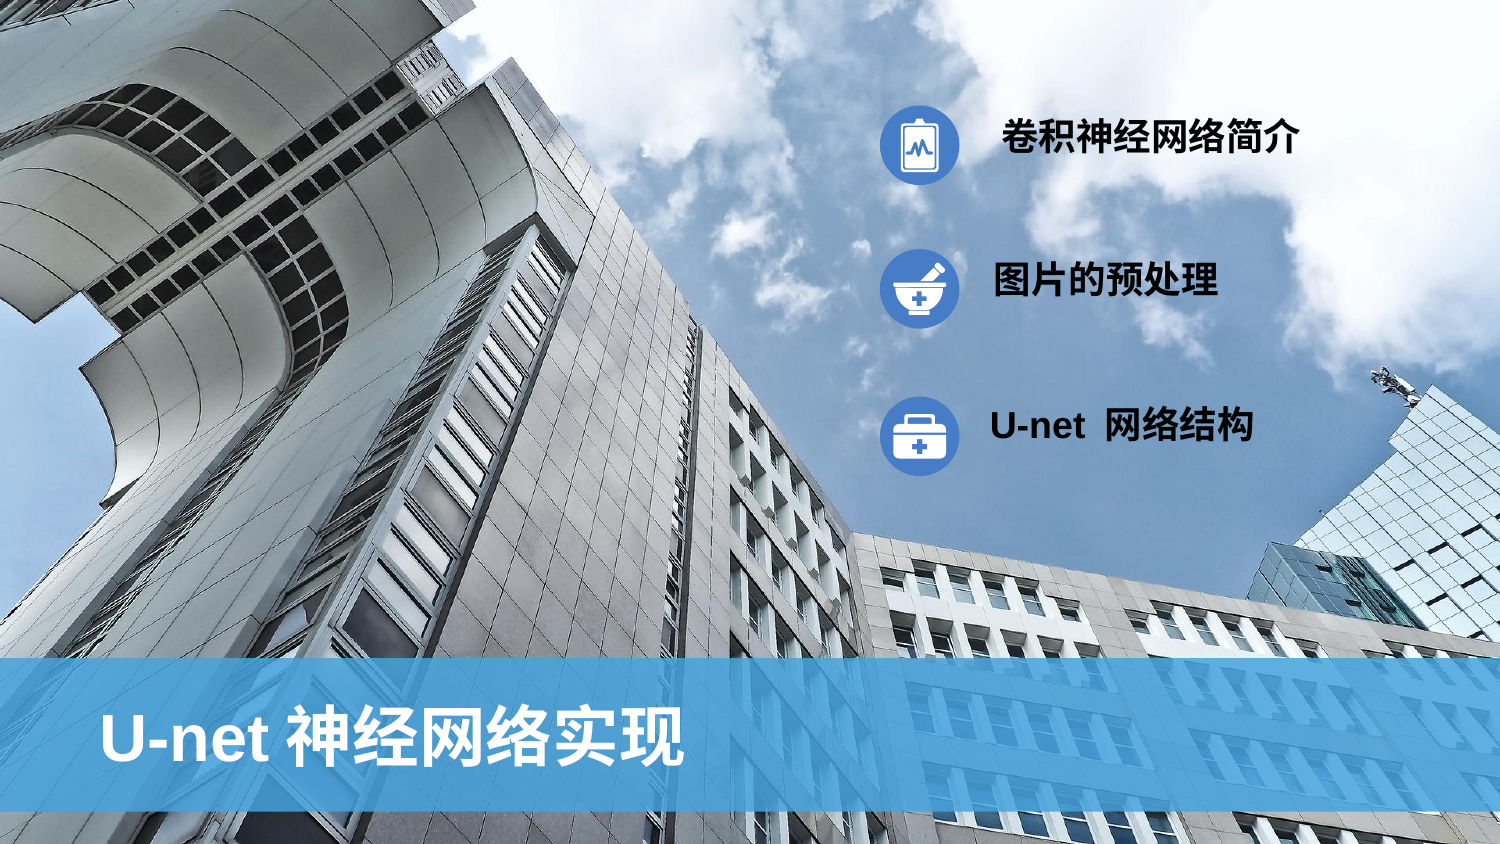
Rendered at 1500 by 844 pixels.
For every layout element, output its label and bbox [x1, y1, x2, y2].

text_box [879, 105, 960, 186]
picture [0, 0, 1500, 844]
text_box [974, 392, 1373, 490]
text_box [959, 104, 1382, 205]
text_box [879, 248, 960, 329]
text_box [879, 396, 960, 477]
text_box [978, 248, 1373, 347]
